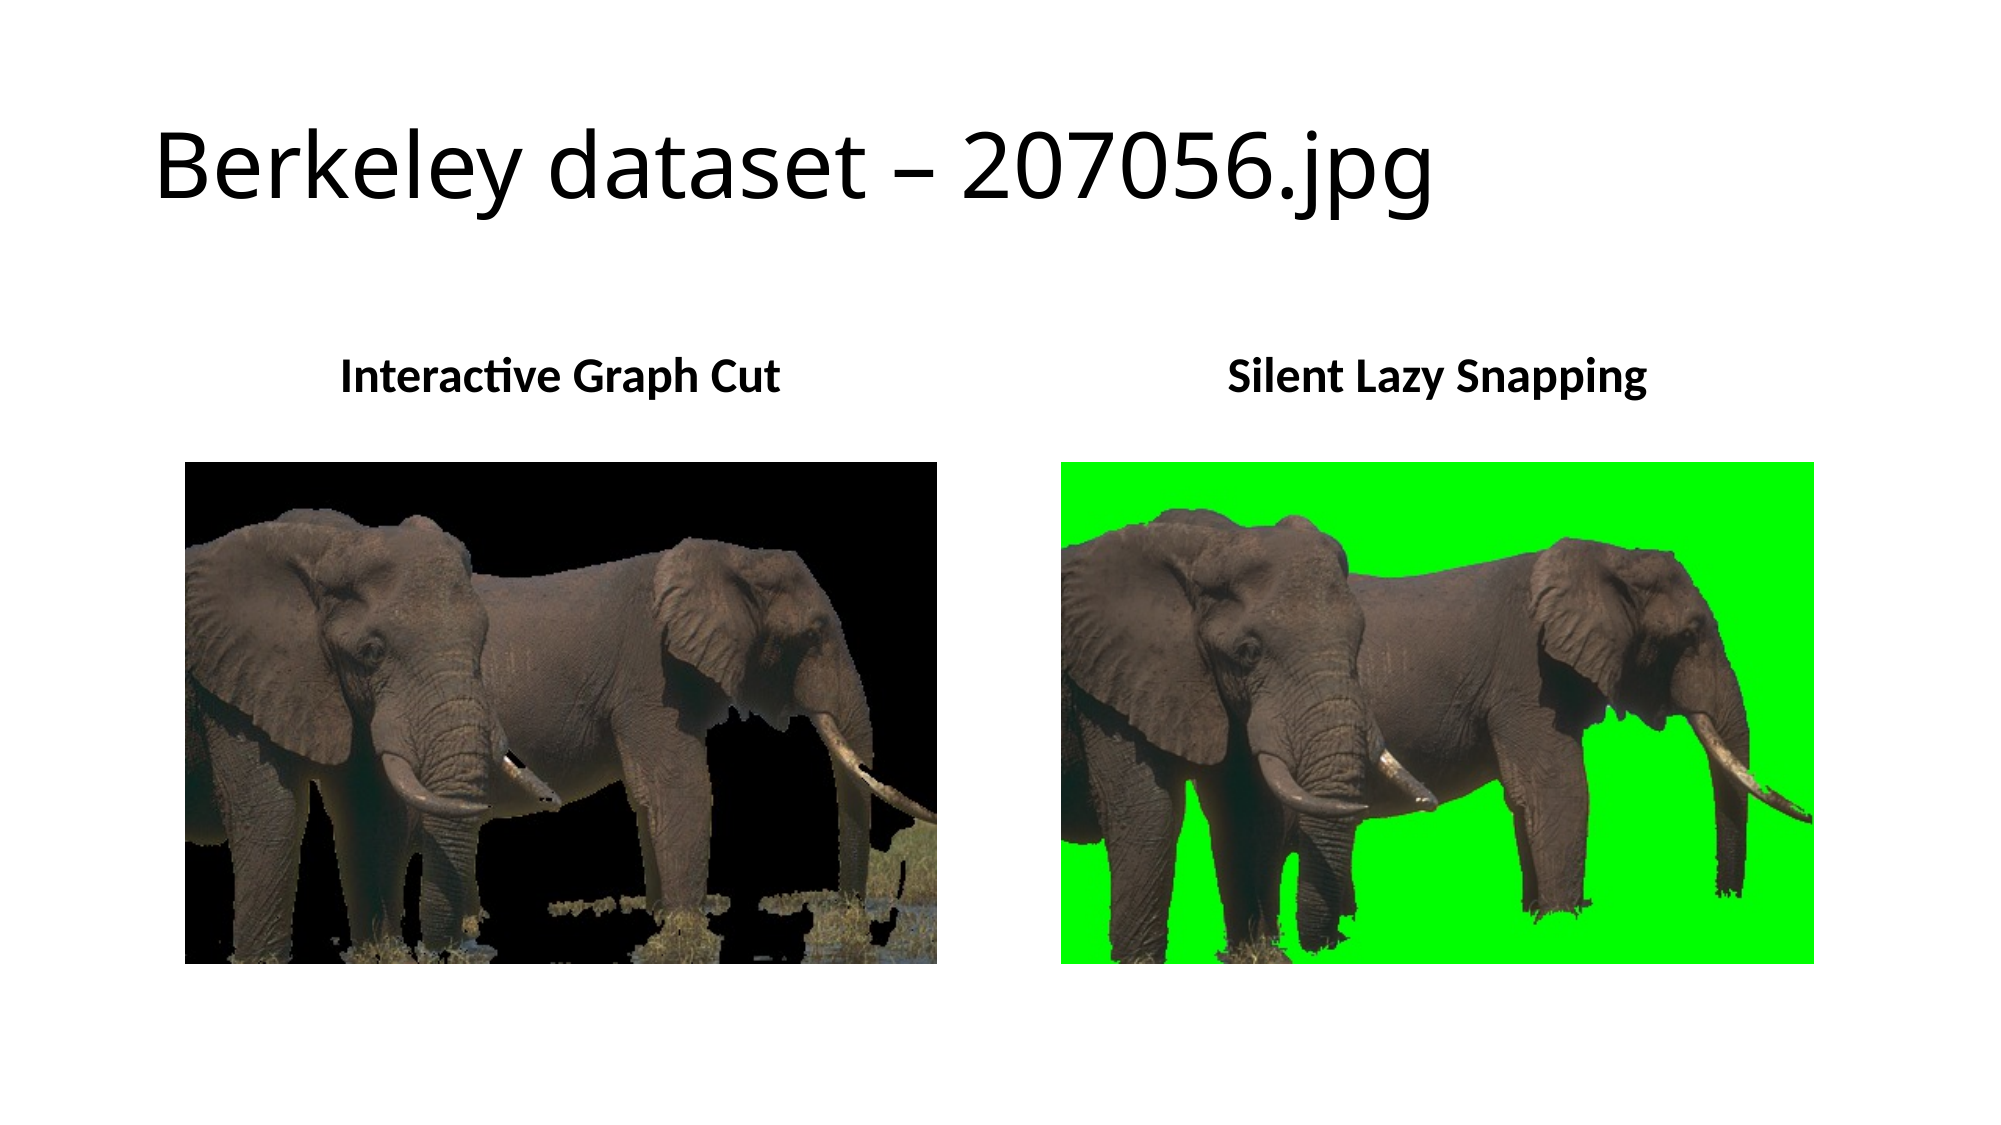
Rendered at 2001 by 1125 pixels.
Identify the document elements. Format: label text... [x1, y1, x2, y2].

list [1061, 462, 1814, 964]
list Silent Lazy Snapping [1012, 275, 1863, 411]
list Interactive Graph Cut [137, 275, 984, 411]
title Berkeley dataset – 207056.jpg [137, 59, 1863, 278]
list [184, 462, 937, 964]
